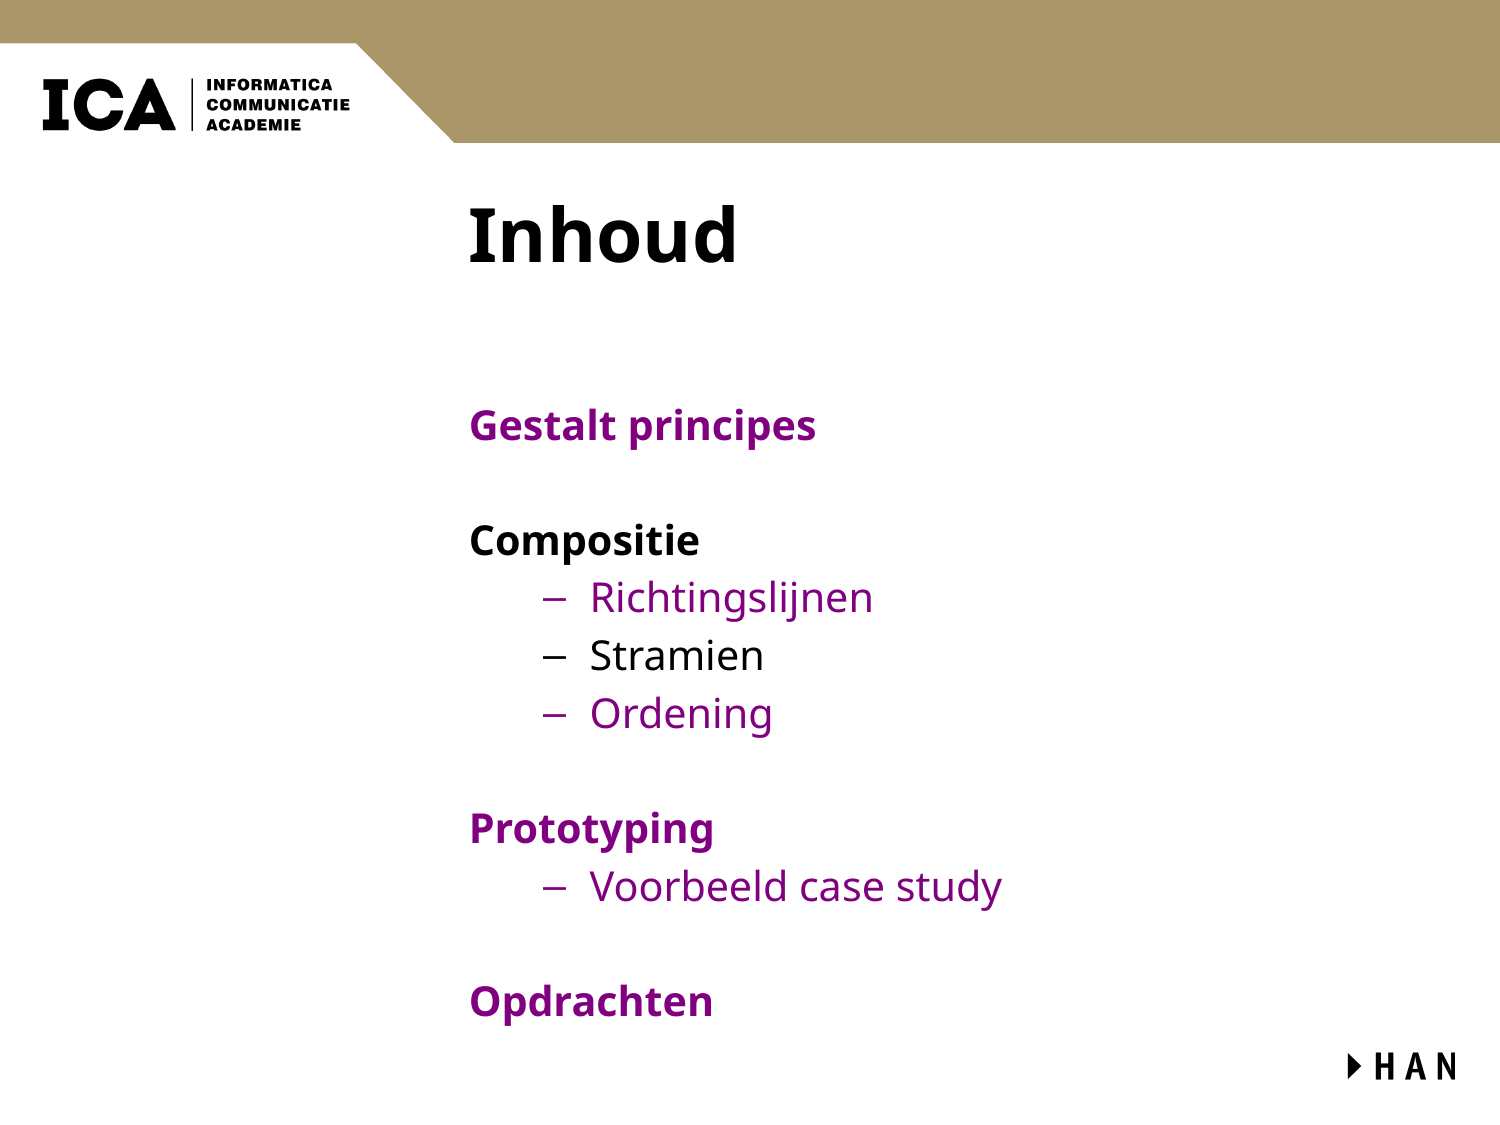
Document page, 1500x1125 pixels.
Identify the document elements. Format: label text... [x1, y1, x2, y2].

list Gestalt principes Compositie Richtingslijnen Stramien Ordening Prototyping Voorbeeld case study Opdrachten [453, 391, 1455, 1040]
title Inhoud [453, 179, 1455, 287]
